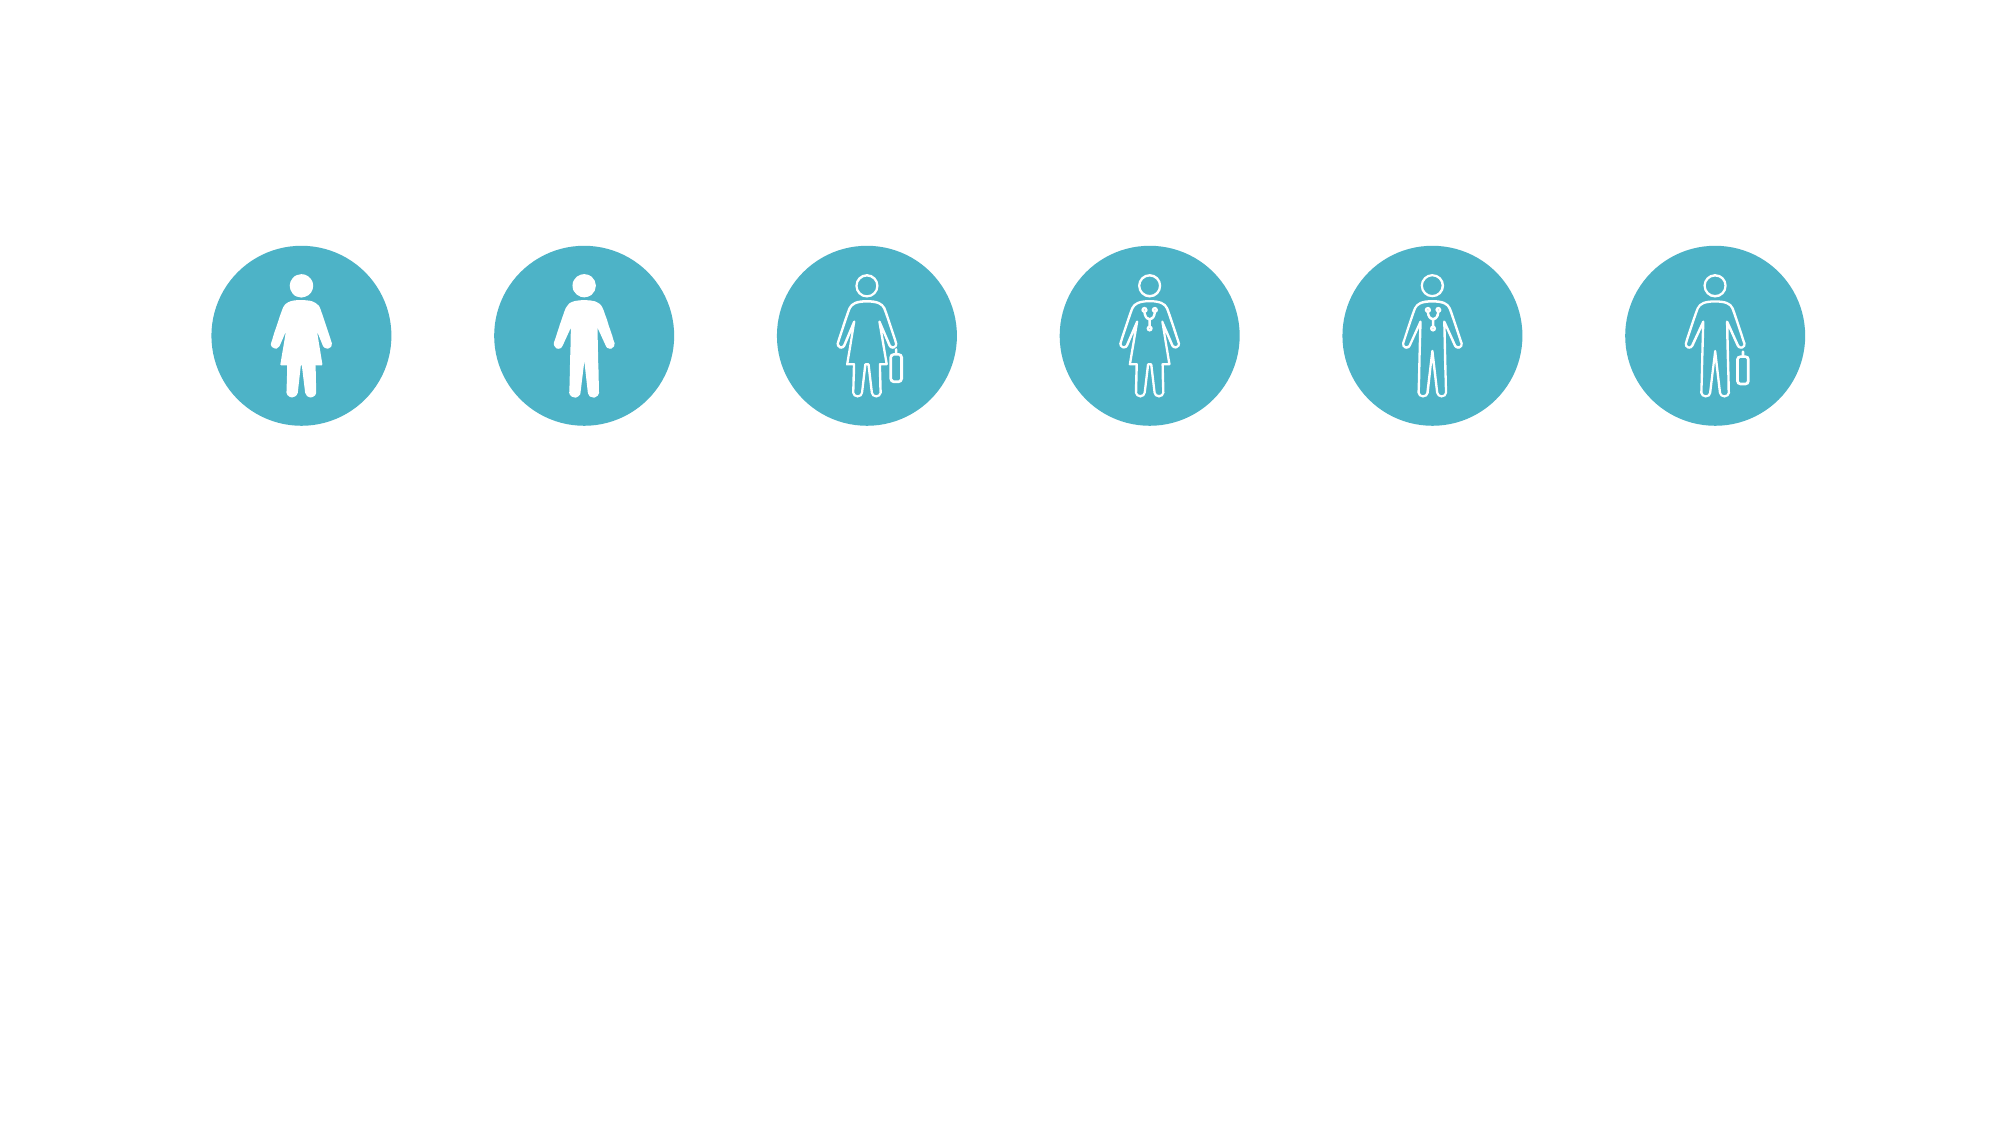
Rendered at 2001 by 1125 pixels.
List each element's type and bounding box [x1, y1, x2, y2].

text_box [1624, 245, 1806, 426]
text_box [493, 245, 675, 426]
text_box [1059, 245, 1240, 426]
text_box [776, 245, 958, 426]
text_box [211, 245, 392, 426]
text_box [1342, 245, 1523, 426]
